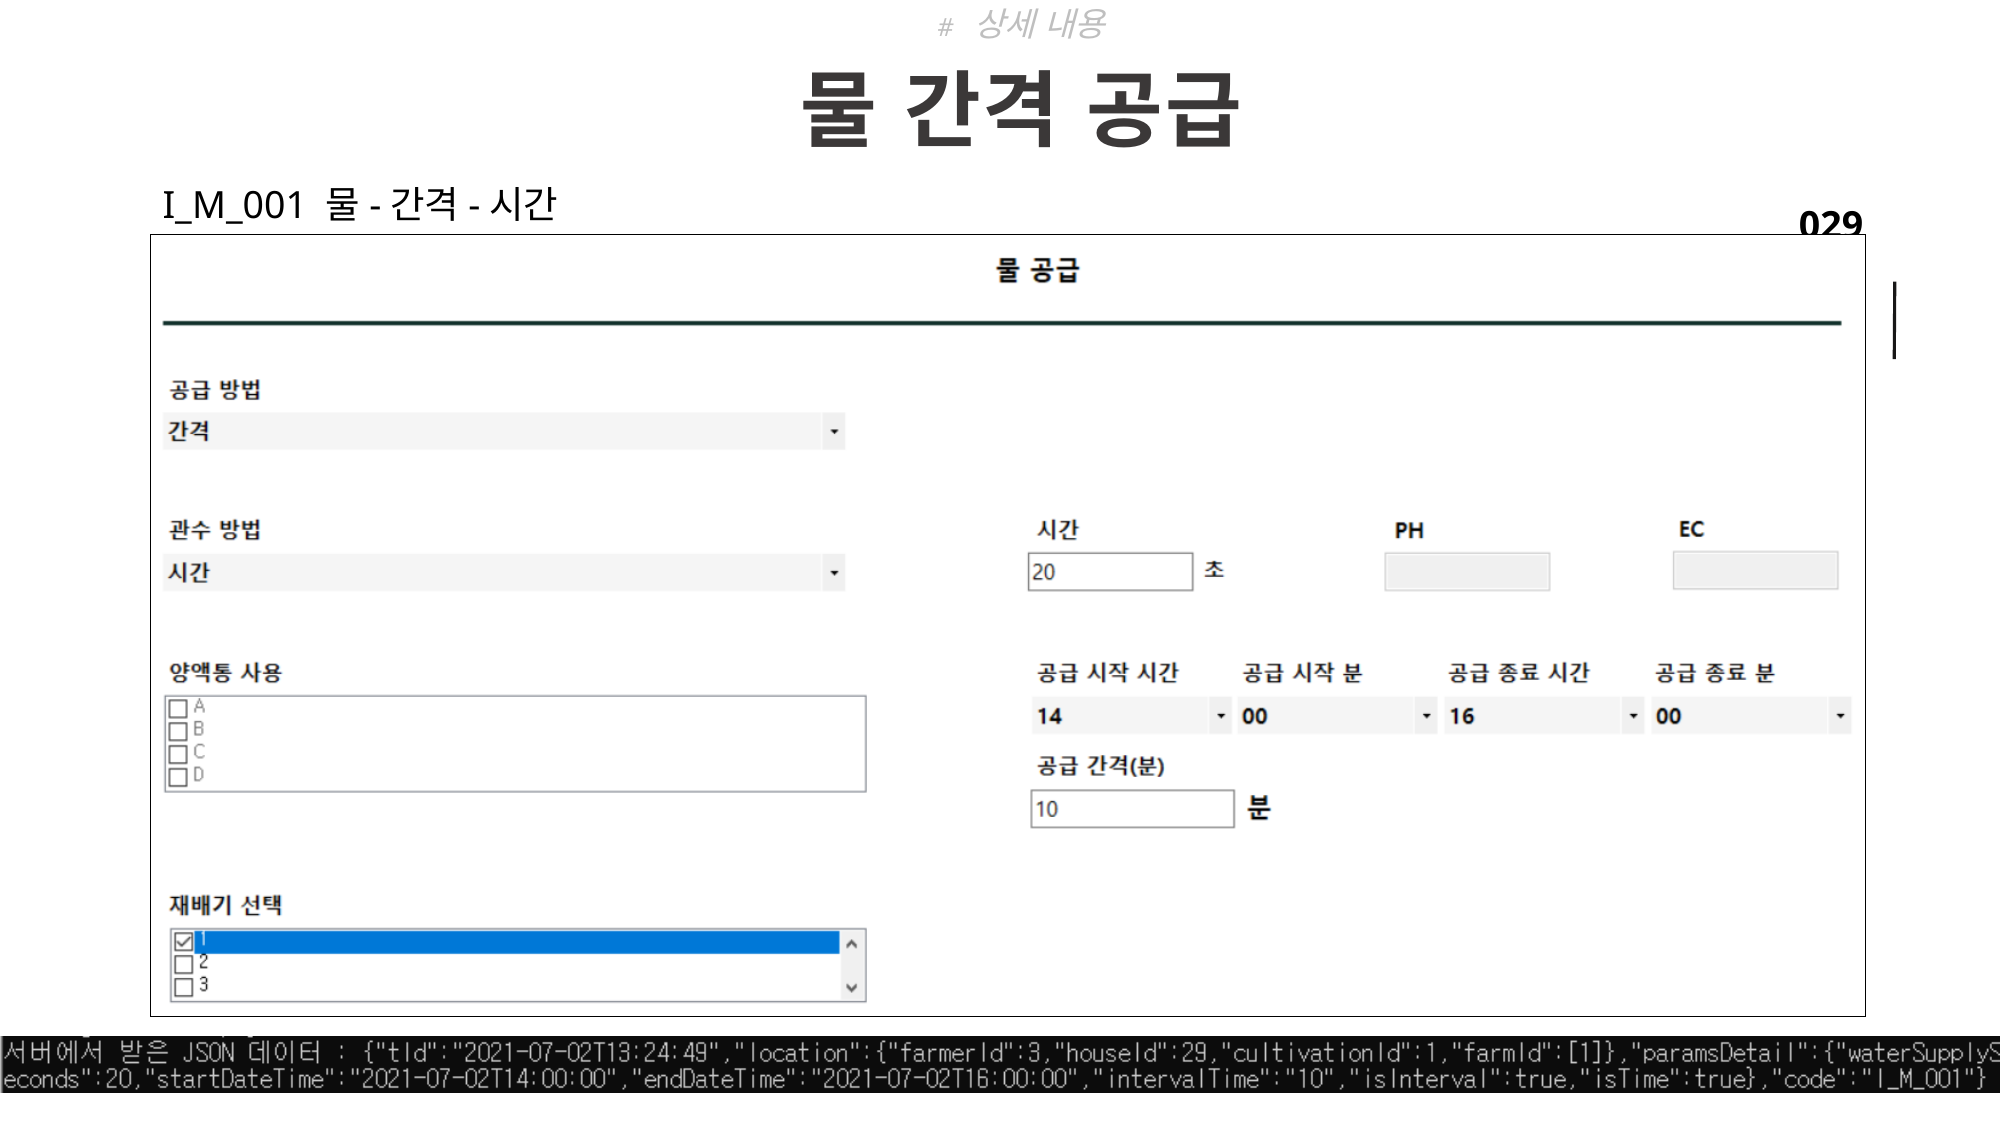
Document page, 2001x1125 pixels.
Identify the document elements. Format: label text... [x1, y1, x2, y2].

picture [150, 234, 1866, 1017]
text_box I_M_001 물-간격-시간 [147, 173, 715, 234]
text_box 물 간격 공급 [370, 61, 1672, 196]
picture [0, 1036, 2000, 1093]
text_box # 상세 내용 [696, 0, 1346, 62]
